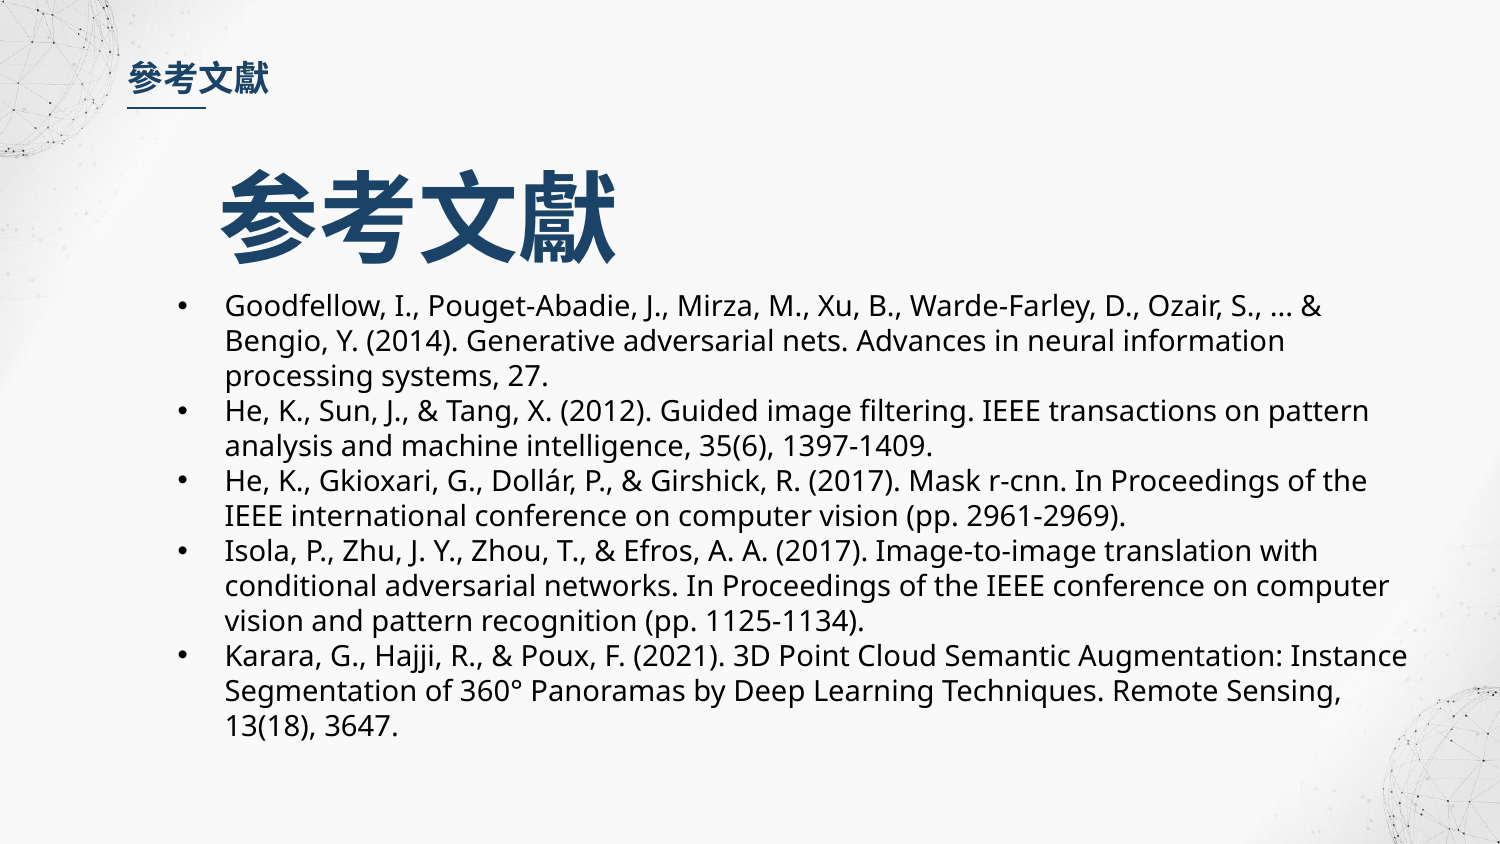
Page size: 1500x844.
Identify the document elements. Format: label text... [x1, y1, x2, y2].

text_box 參考文獻 [116, 50, 488, 105]
text_box Goodfellow, I., Pouget-Abadie, J., Mirza, M., Xu, B., Warde-Farley, D., Ozair, S., ... & Bengio, Y. (2014). Generative adversarial nets. Advances in neural information processing systems, 27. He, K., Sun, J., & Tang, X. (2012). Guided image filtering. IEEE transactions on pattern analysis and machine intelligence, 35(6), 1397-1409. He, K., Gkioxari, G., Dollár, P., & Girshick, R. (2017). Mask r-cnn. In Proceedings of the IEEE international conference on computer vision (pp. 2961-2969). Isola, P., Zhu, J. Y., Zhou, T., & Efros, A. A. (2017). Image-to-image translation with conditional adversarial networks. In Proceedings of the IEEE conference on computer vision and pattern recognition (pp. 1125-1134). Karara, G., Hajji, R., & Poux, F. (2021). 3D Point Cloud Semantic Augmentation: Instance Segmentation of 360° Panoramas by Deep Learning Techniques. Remote Sensing, 13(18), 3647. [166, 281, 1422, 748]
picture [0, 0, 1500, 844]
text_box 参考文獻 [207, 149, 631, 281]
